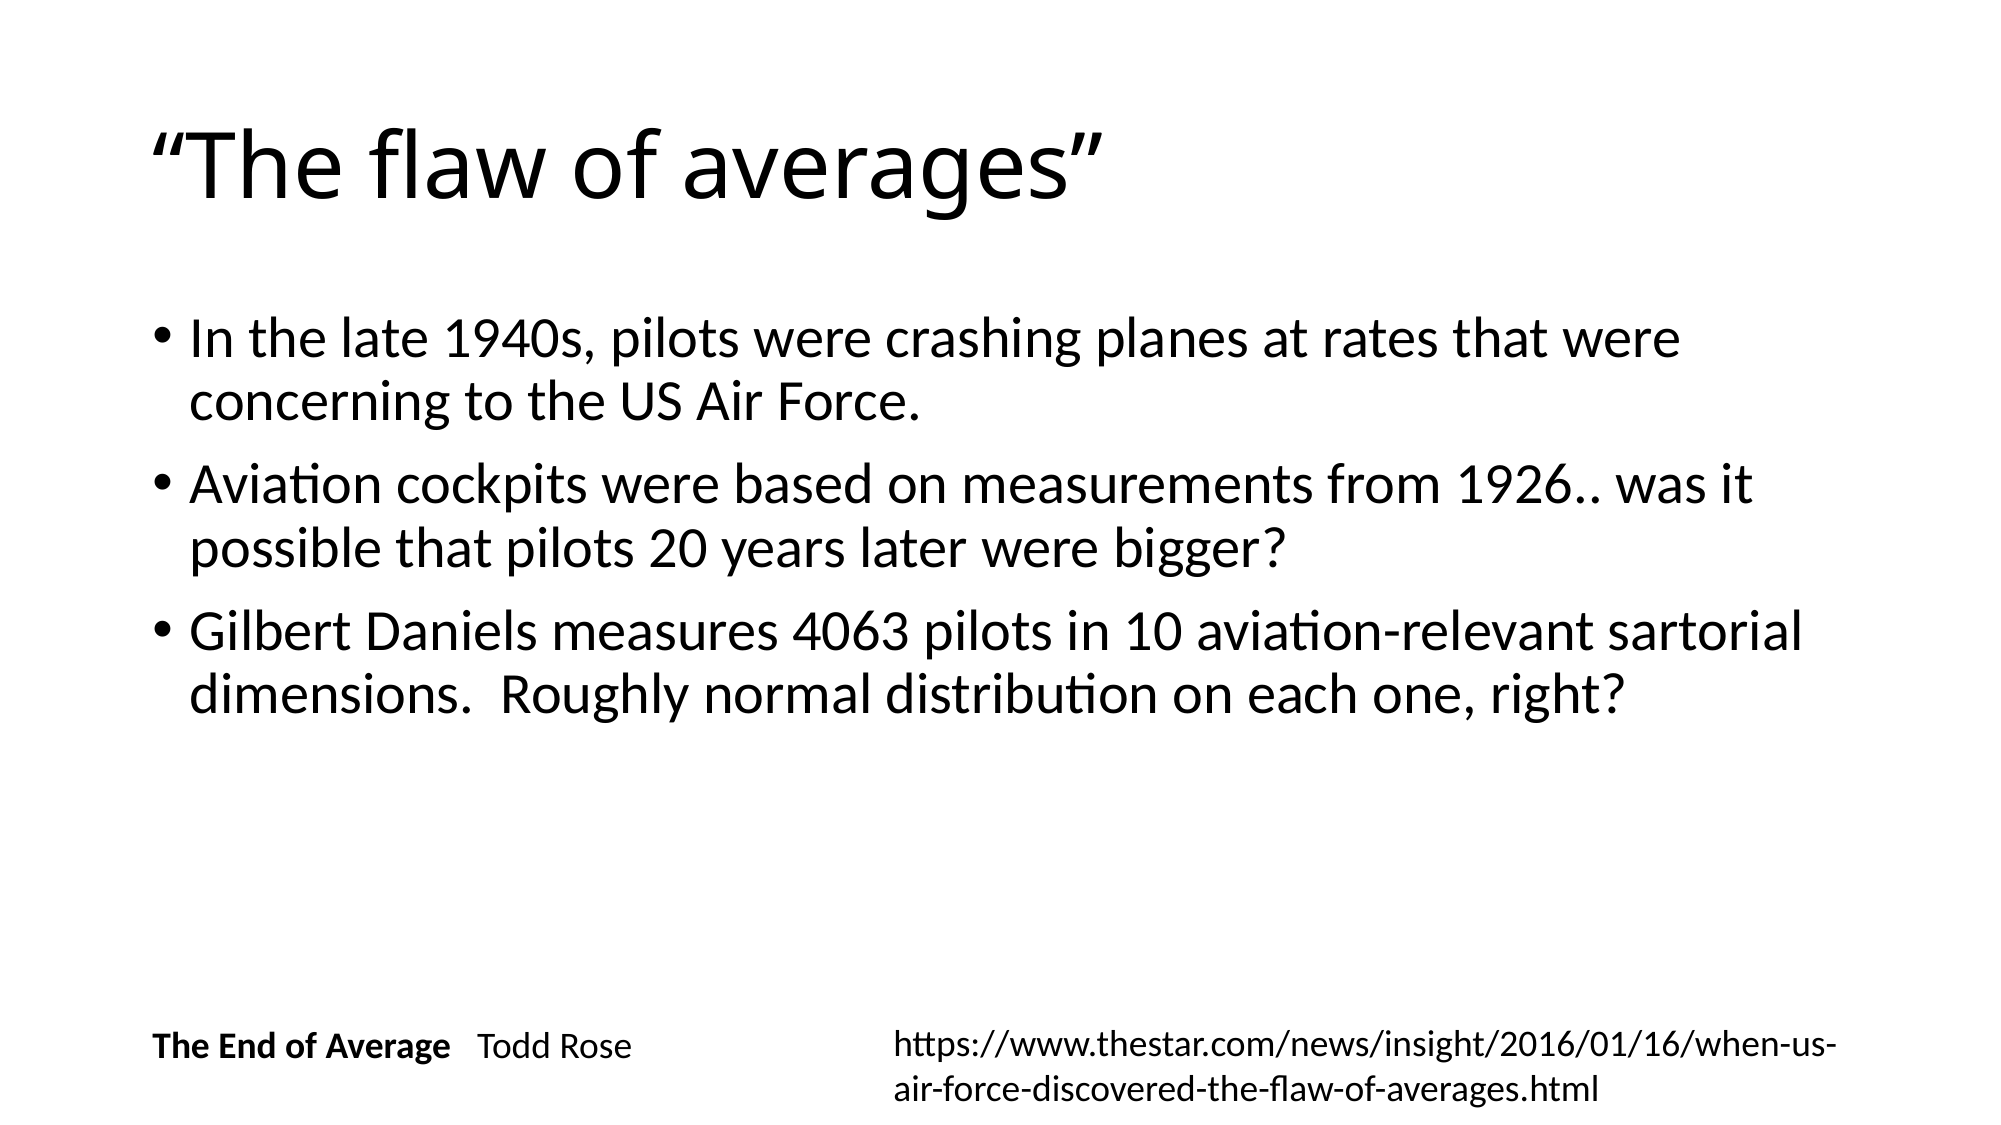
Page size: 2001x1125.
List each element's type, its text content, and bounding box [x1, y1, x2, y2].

list In the late 1940s, pilots were crashing planes at rates that were concerning to the US Air Force. Aviation cockpits were based on measurements from 1926.. was it possible that pilots 20 years later were bigger? Gilbert Daniels measures 4063 pilots in 10 aviation-relevant sartorial dimensions. Roughly normal distribution on each one, right? [137, 299, 1863, 1014]
text_box The End of Average Todd Rose [137, 1014, 648, 1074]
text_box https://www.thestar.com/news/insight/2016/01/16/when-us-air-force-discovered-the-flaw-of-averages.html [878, 1012, 1879, 1117]
title “The flaw of averages” [137, 59, 1863, 278]
